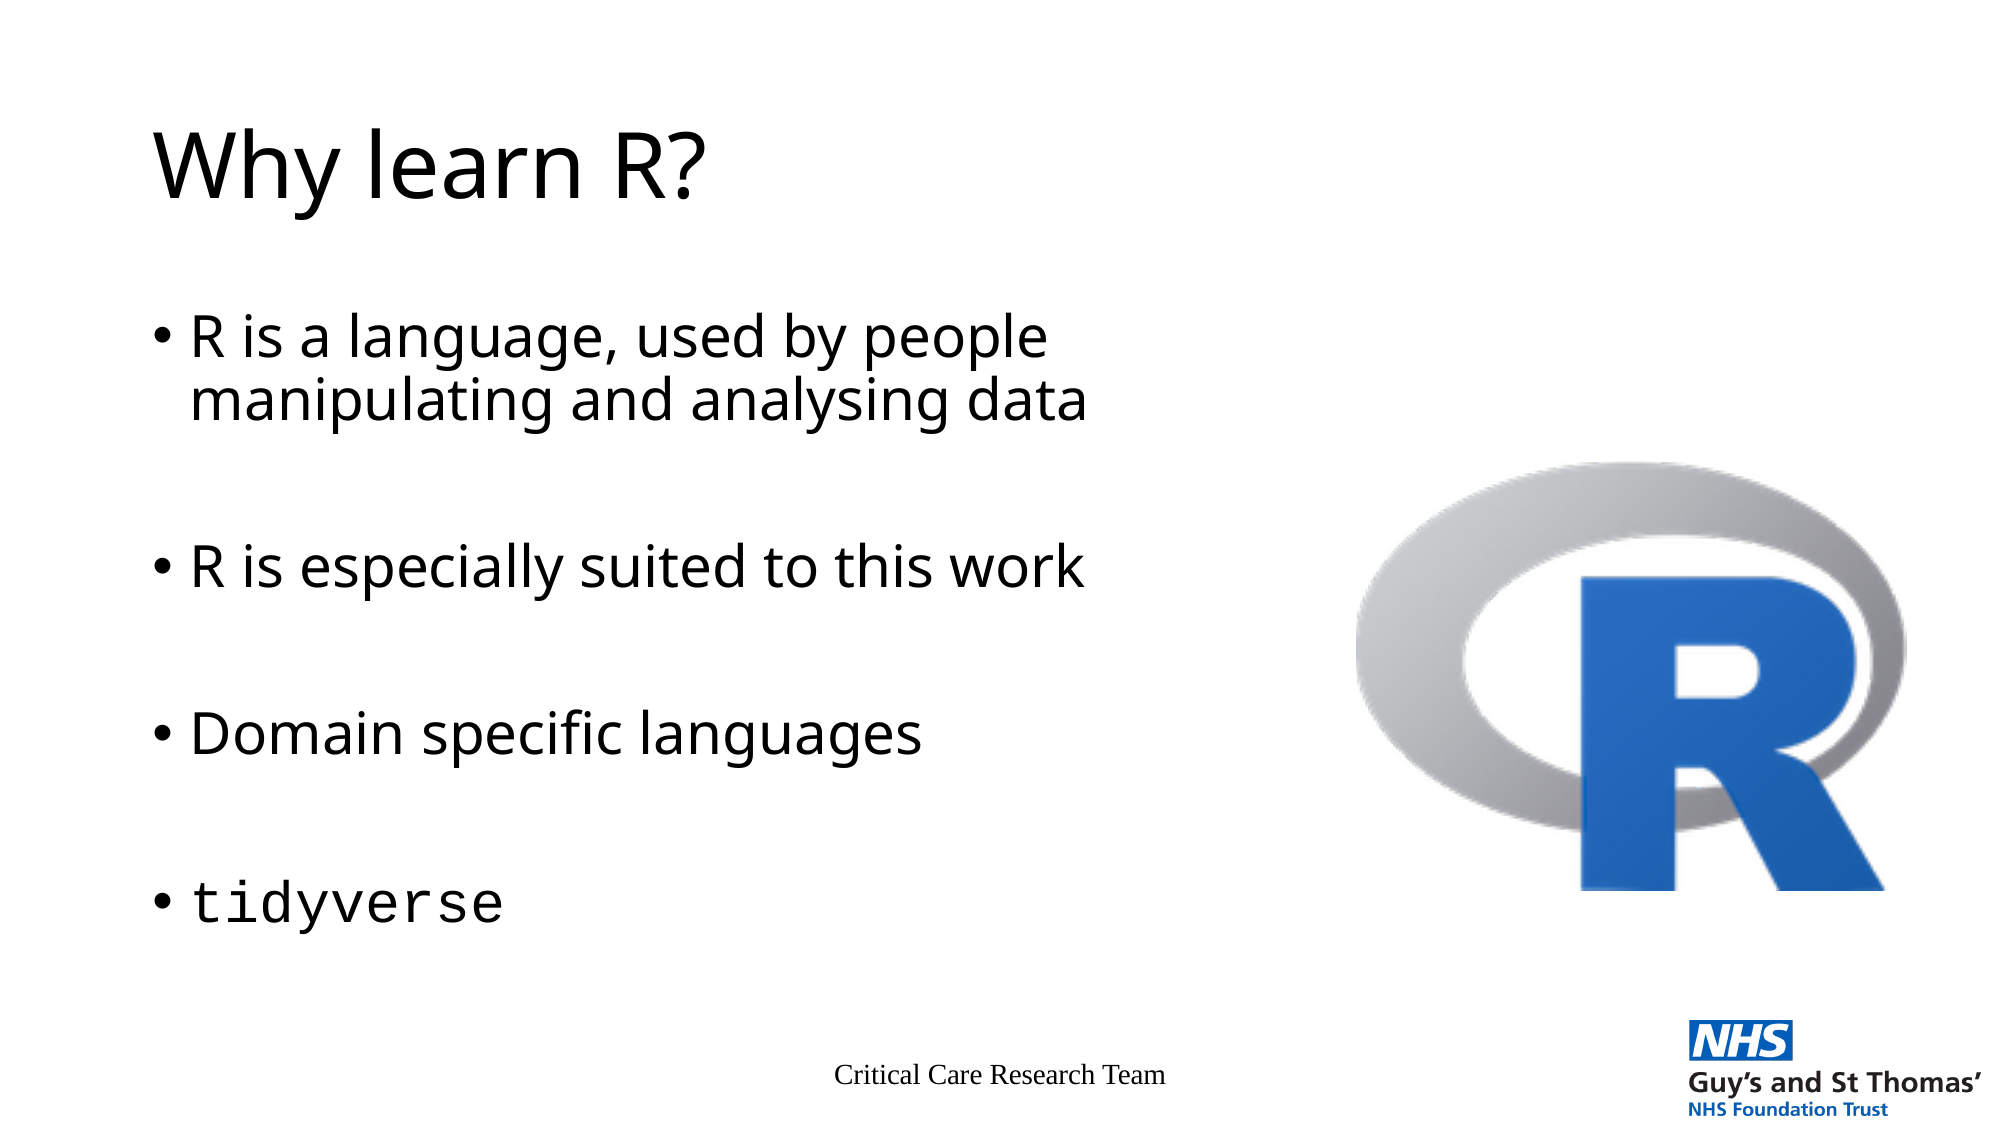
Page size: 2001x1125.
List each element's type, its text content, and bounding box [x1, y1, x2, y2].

title Why learn R? [137, 59, 1863, 278]
list R is a language, used by people manipulating and analysing data R is especially suited to this work Domain specific languages tidyverse [137, 299, 1357, 1014]
footer Critical Care Research Team [662, 1042, 1338, 1103]
picture [1688, 1019, 1982, 1116]
picture [1356, 461, 1908, 892]
